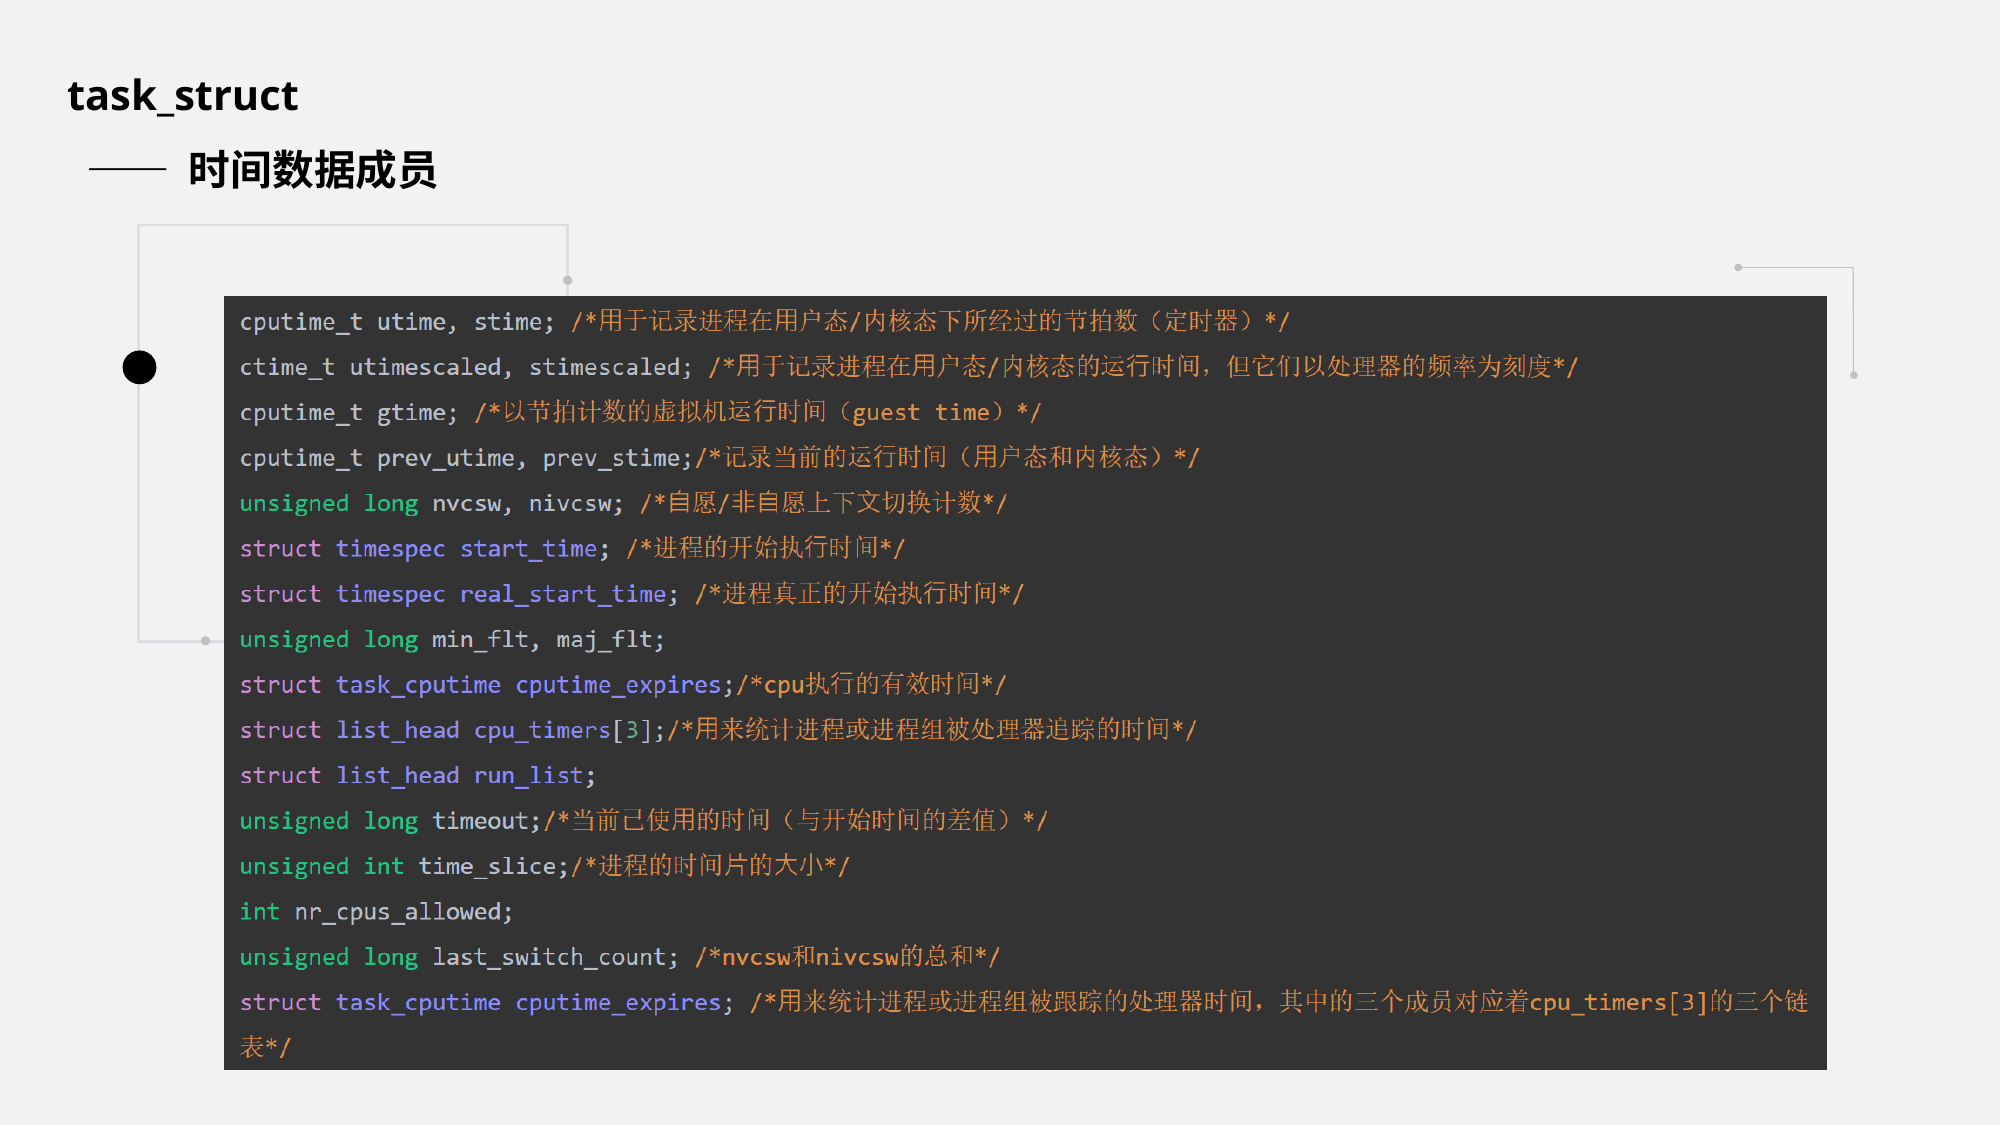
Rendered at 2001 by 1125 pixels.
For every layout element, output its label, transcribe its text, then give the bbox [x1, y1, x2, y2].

text_box task_struct —— 时间数据成员 [52, 35, 555, 201]
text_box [122, 225, 573, 646]
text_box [1734, 263, 1886, 371]
picture [224, 296, 1827, 1070]
